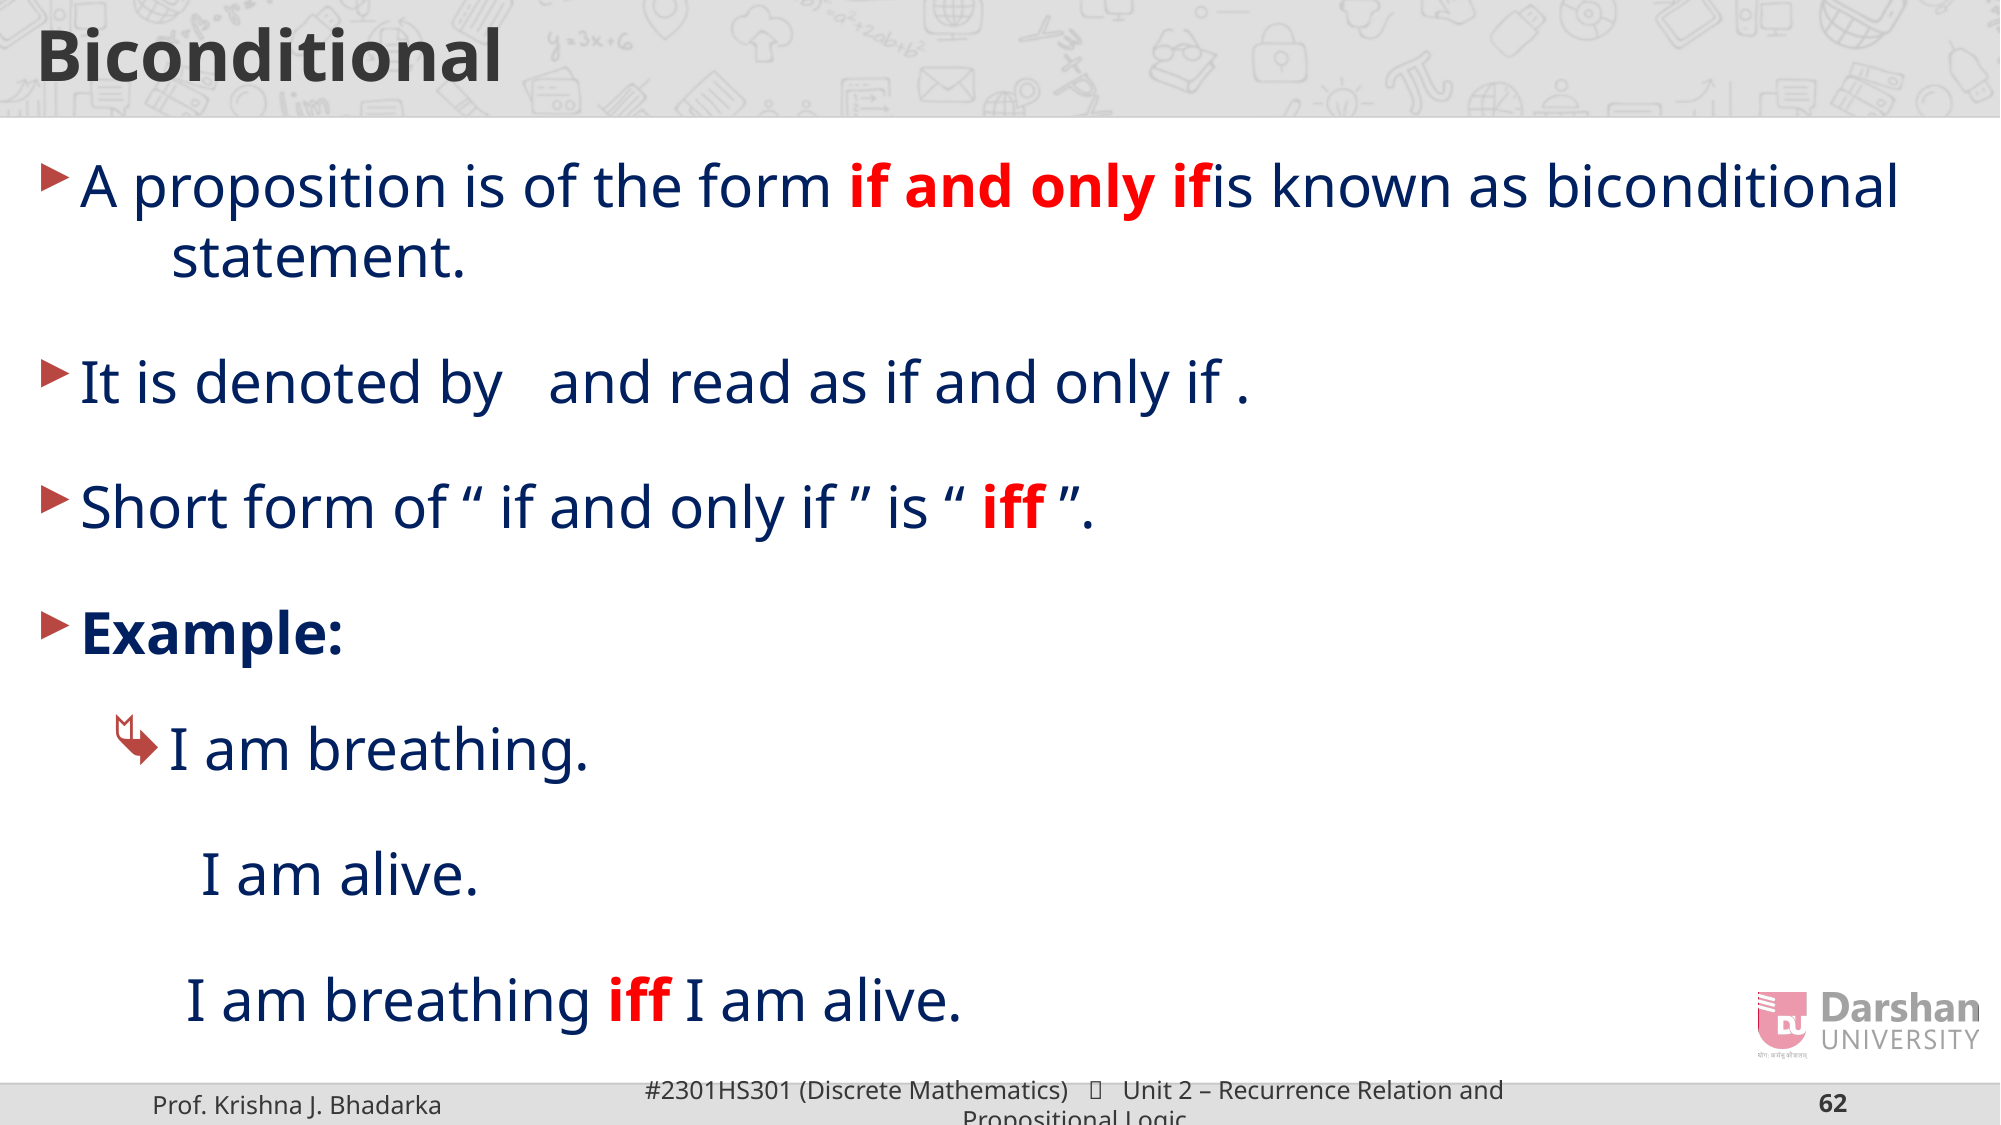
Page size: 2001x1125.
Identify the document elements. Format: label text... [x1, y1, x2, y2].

title Biconditional [0, 0, 2000, 117]
table_header [1758, 992, 1979, 1059]
